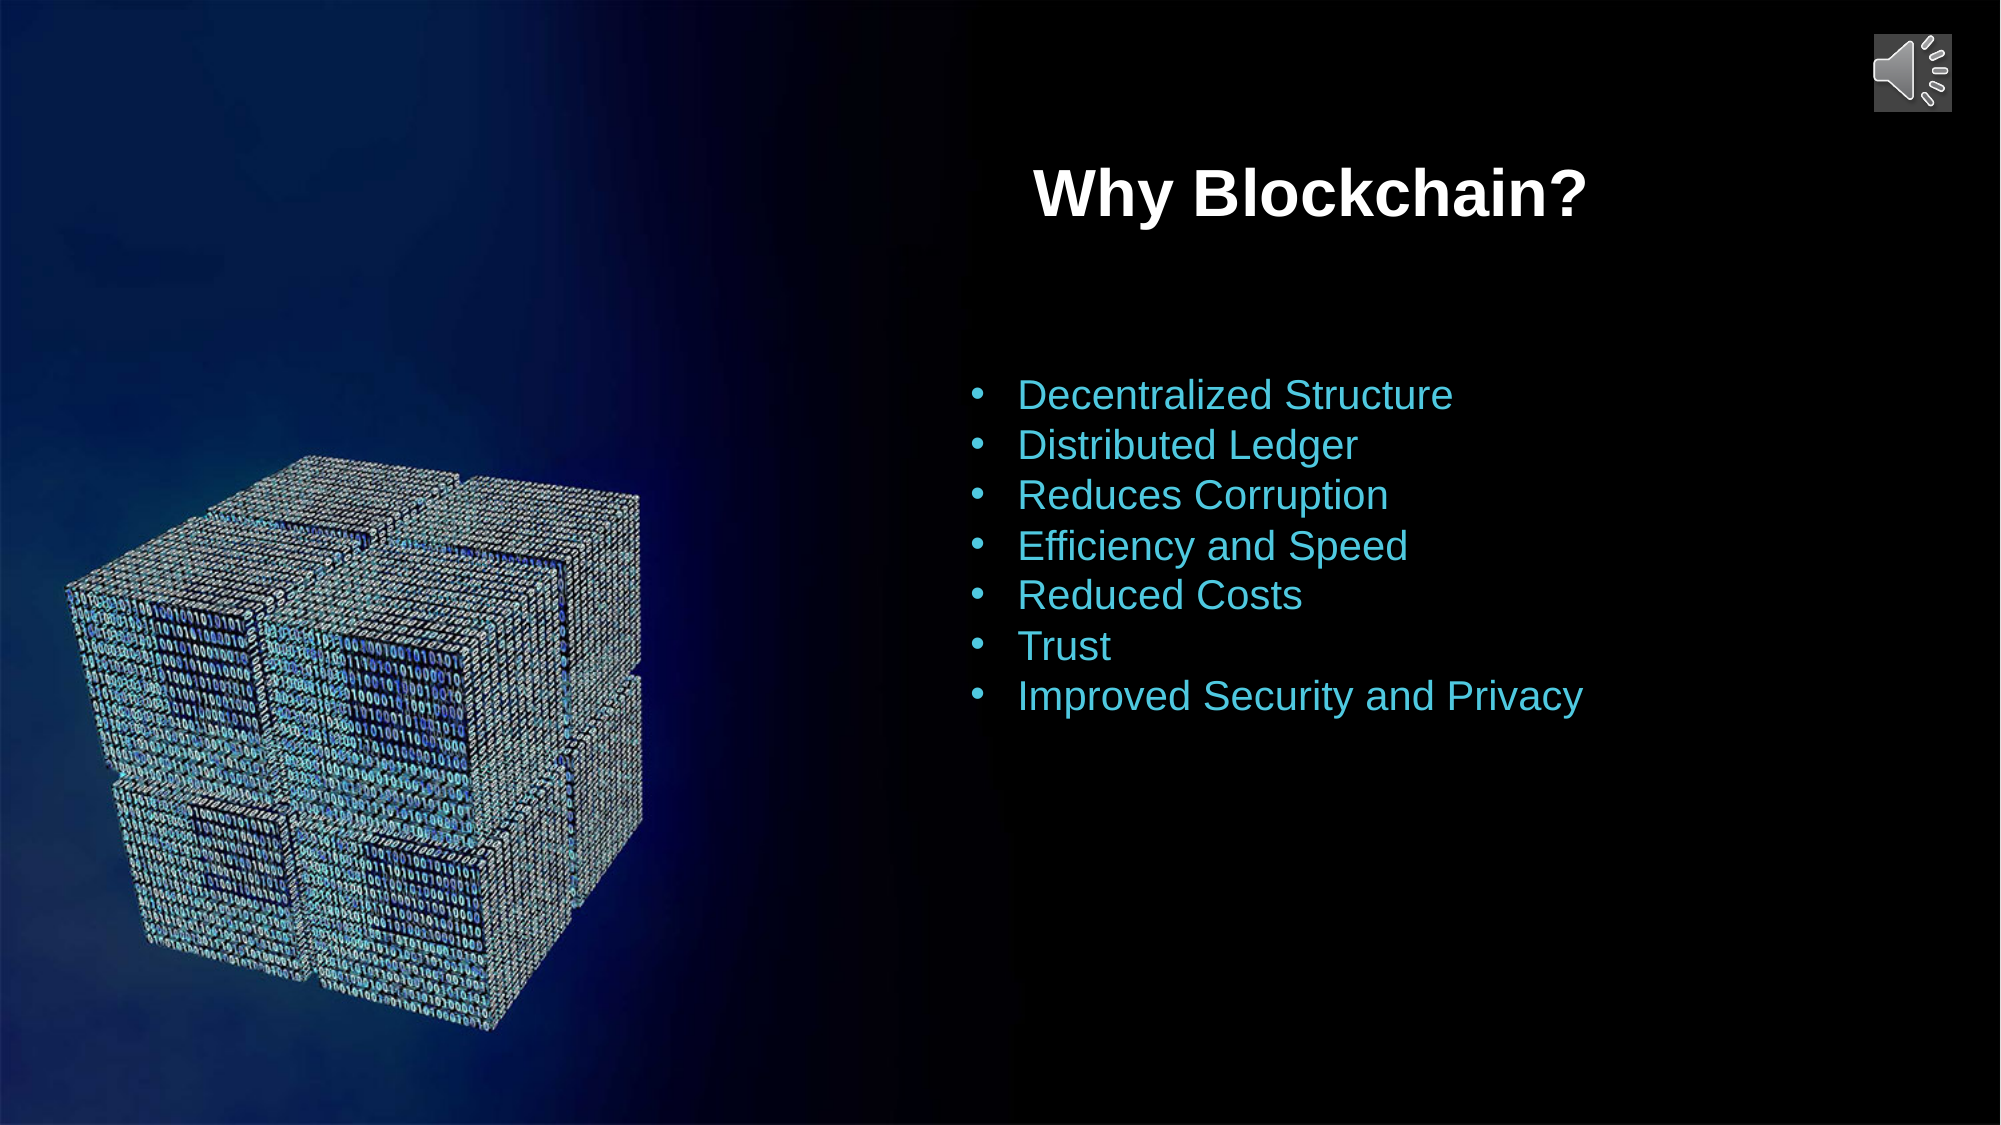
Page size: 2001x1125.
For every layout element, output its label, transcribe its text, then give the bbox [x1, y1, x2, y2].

text_box Decentralized Structure Distributed Ledger Reduces Corruption Efficiency and Speed Reduced Costs Trust Improved Security and Privacy [955, 360, 1668, 726]
picture [0, 0, 2001, 1125]
text_box Why Blockchain? [999, 142, 1624, 237]
